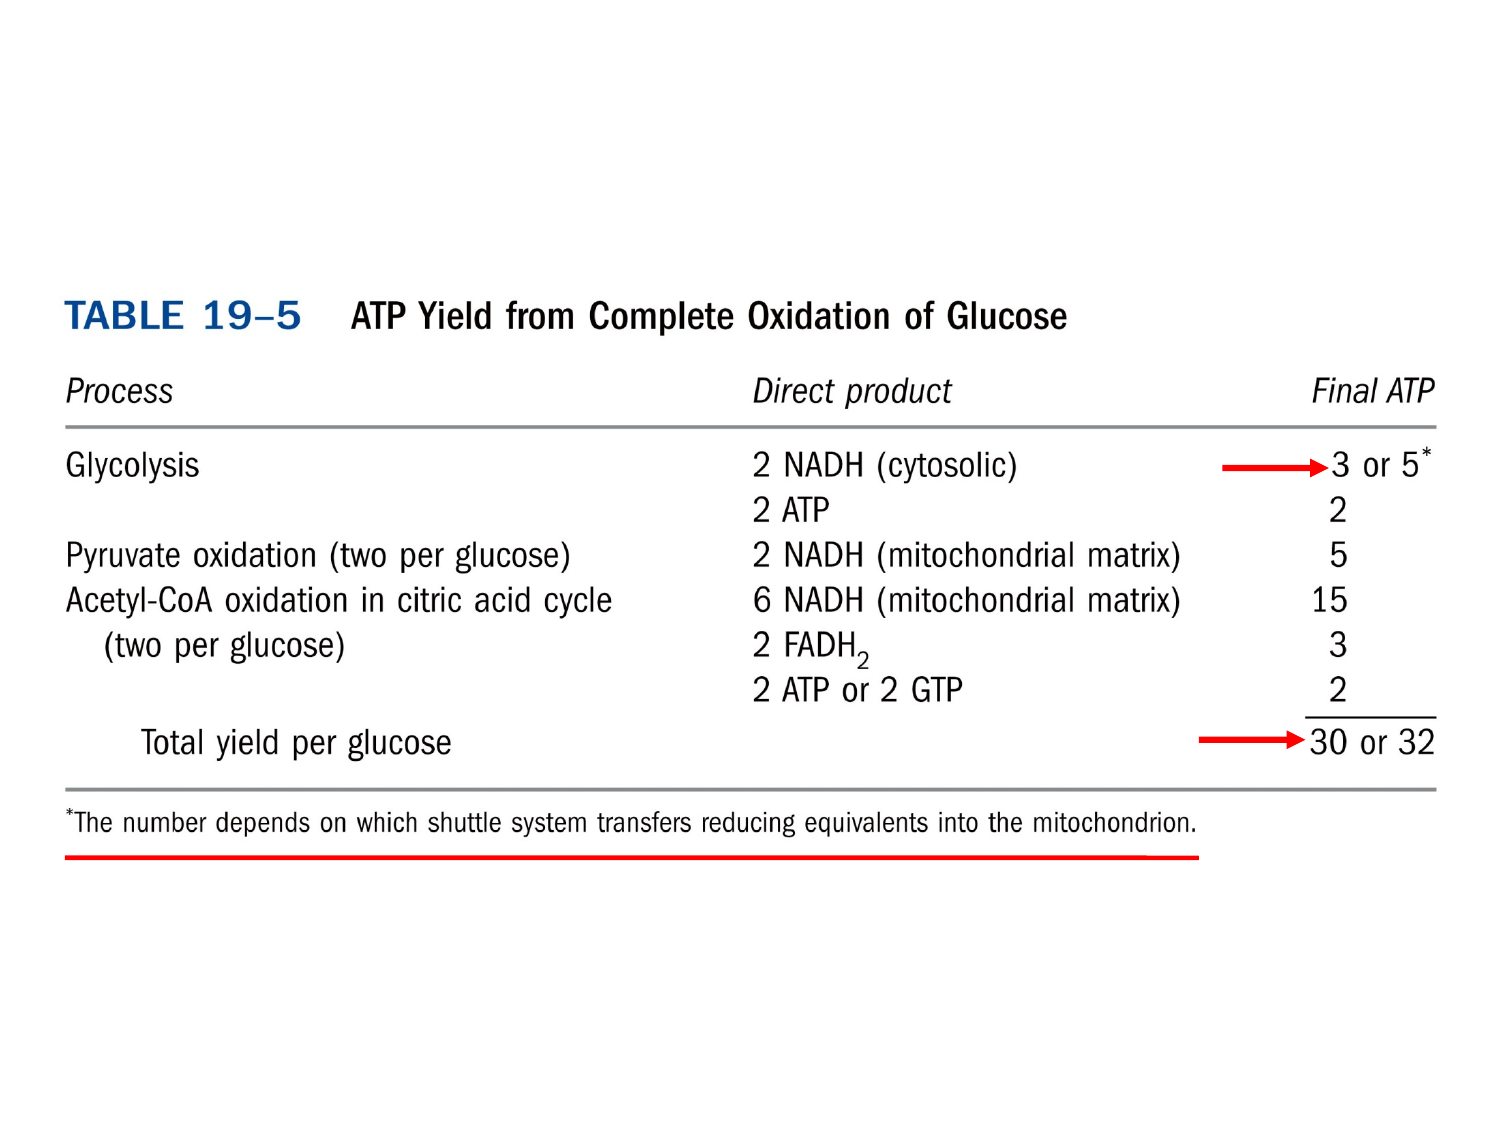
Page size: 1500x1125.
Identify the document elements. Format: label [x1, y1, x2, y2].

picture [49, 279, 1451, 846]
